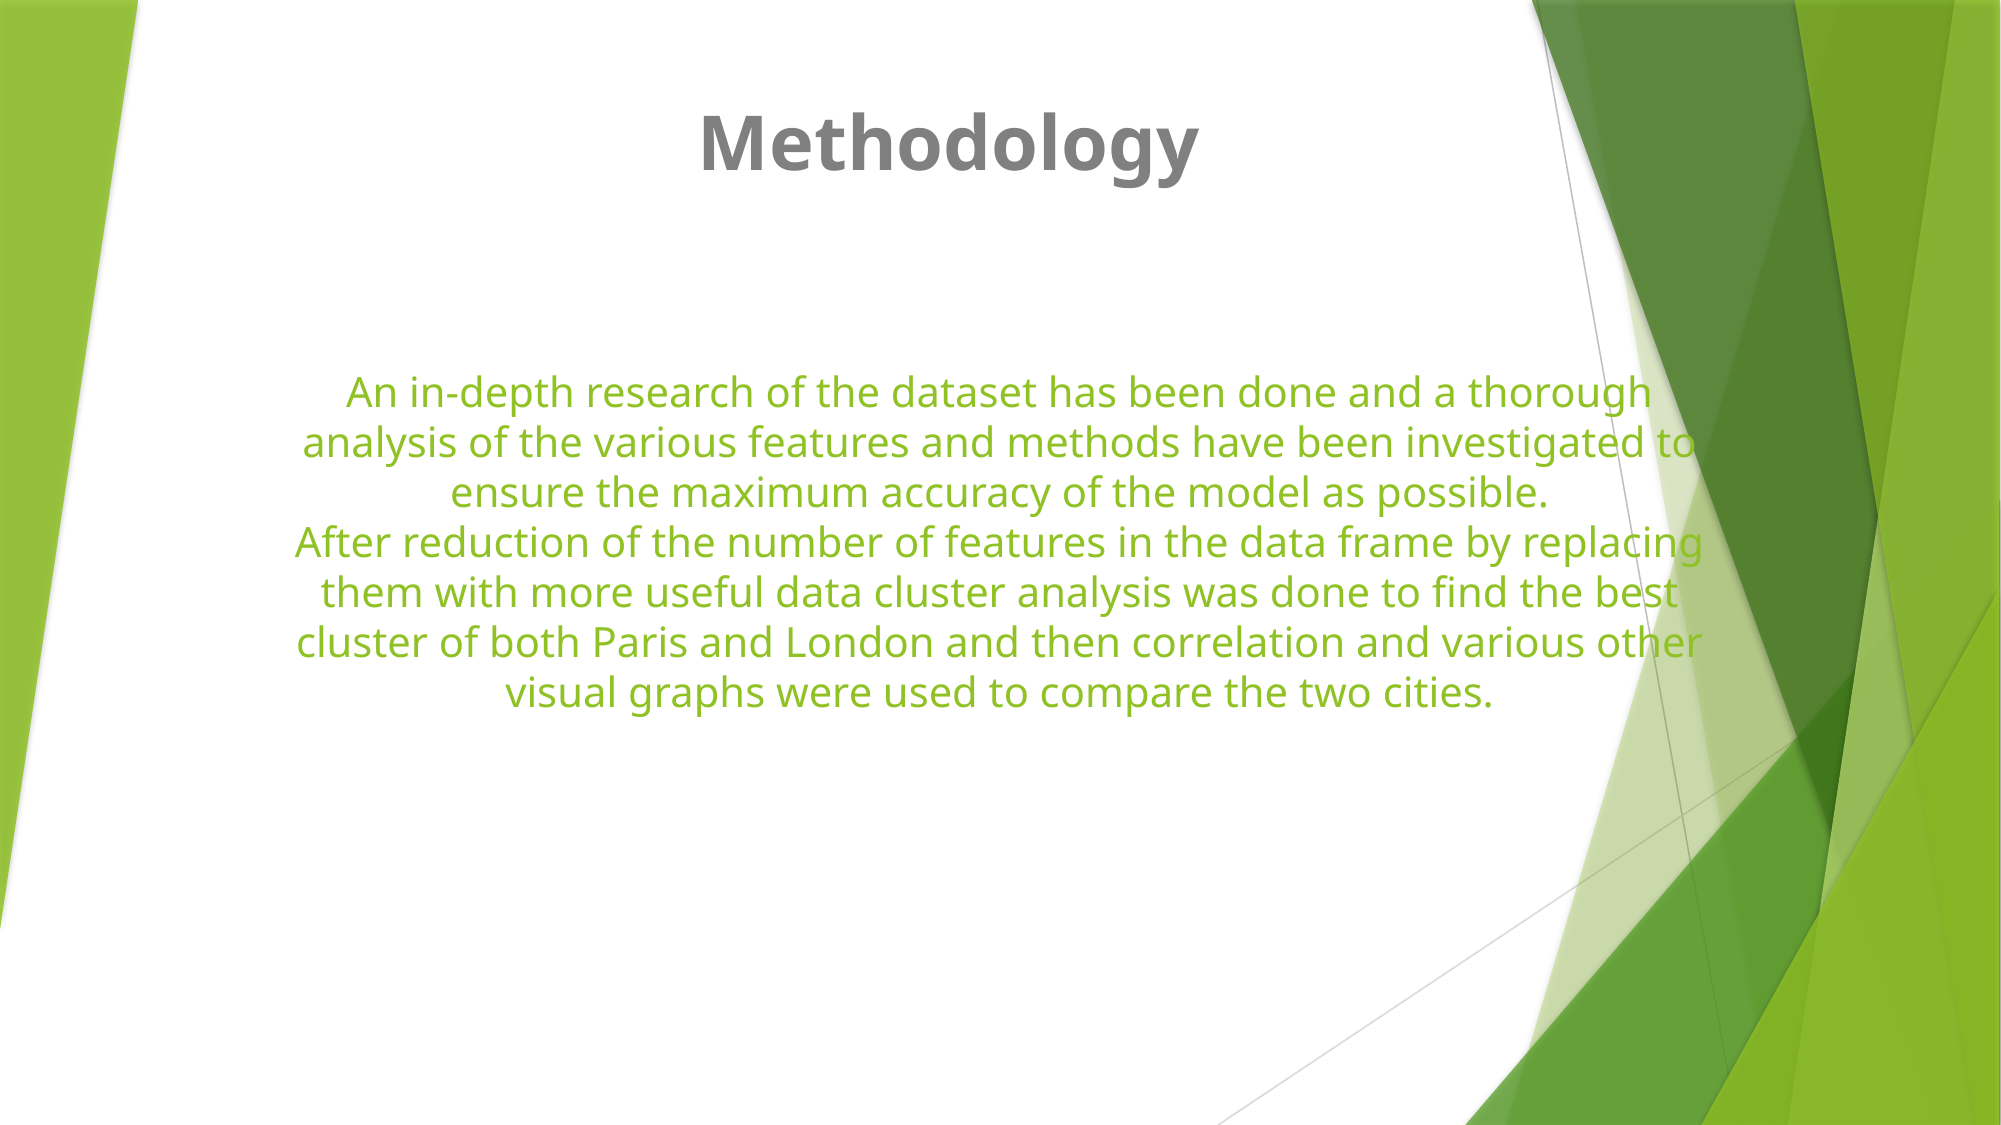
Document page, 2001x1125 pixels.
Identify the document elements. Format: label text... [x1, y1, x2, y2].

subtitle Methodology [199, 87, 1699, 194]
title An in-depth research of the dataset has been done and a thorough analysis of the various features and methods have been investigated to ensure the maximum accuracy of the model as possible. After reduction of the number of features in the data frame by replacing them with more useful data cluster analysis was done to find the best cluster of both Paris and London and then correlation and various other visual graphs were used to compare the two cities. [249, 584, 1750, 774]
